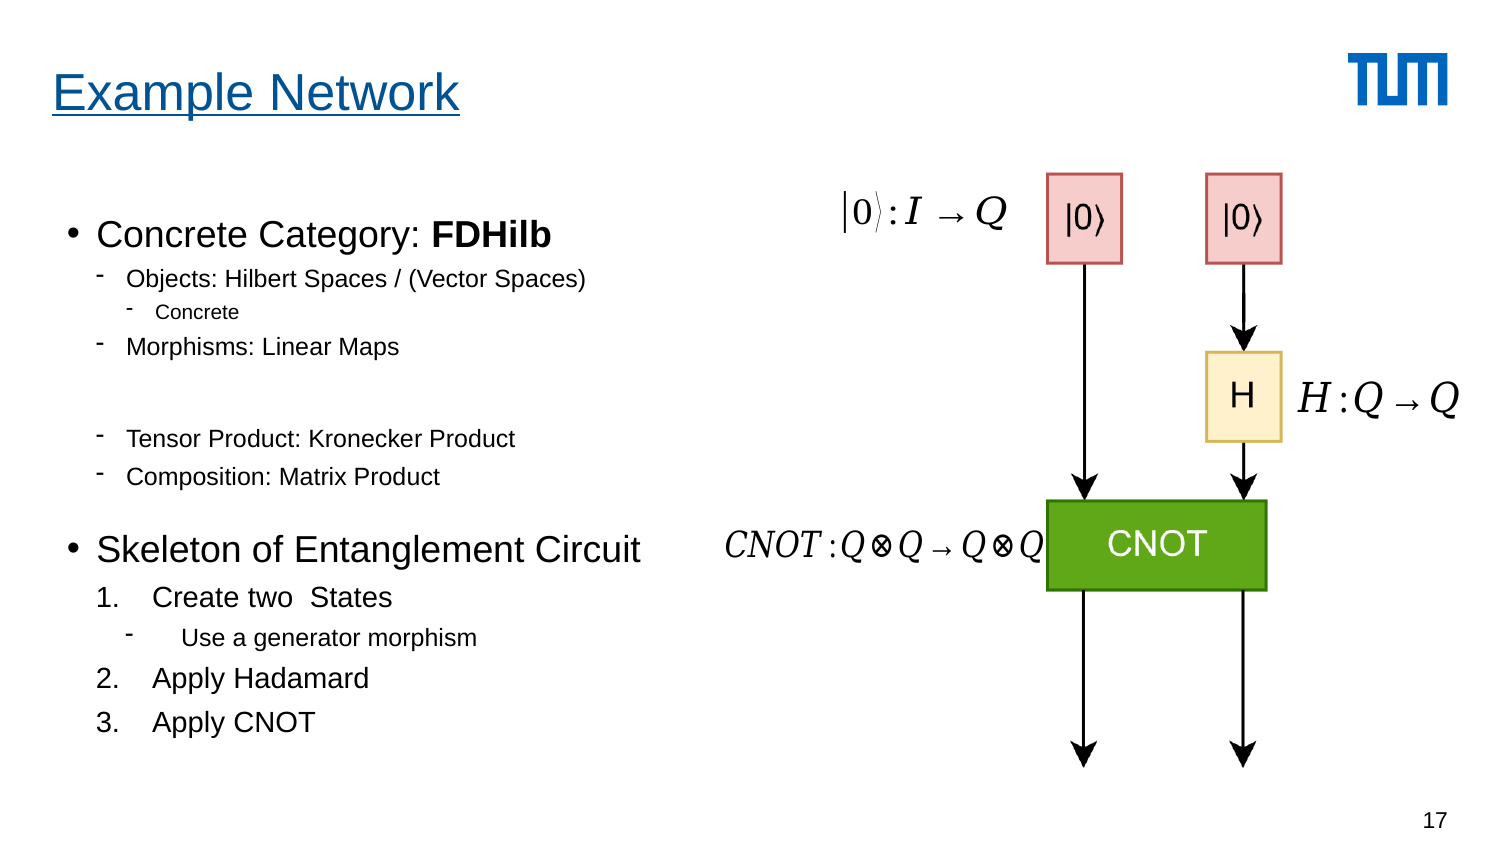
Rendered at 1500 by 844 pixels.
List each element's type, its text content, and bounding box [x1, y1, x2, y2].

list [1044, 169, 1285, 801]
slide_number 17 [1111, 796, 1448, 842]
title Example Network [51, 54, 1449, 118]
